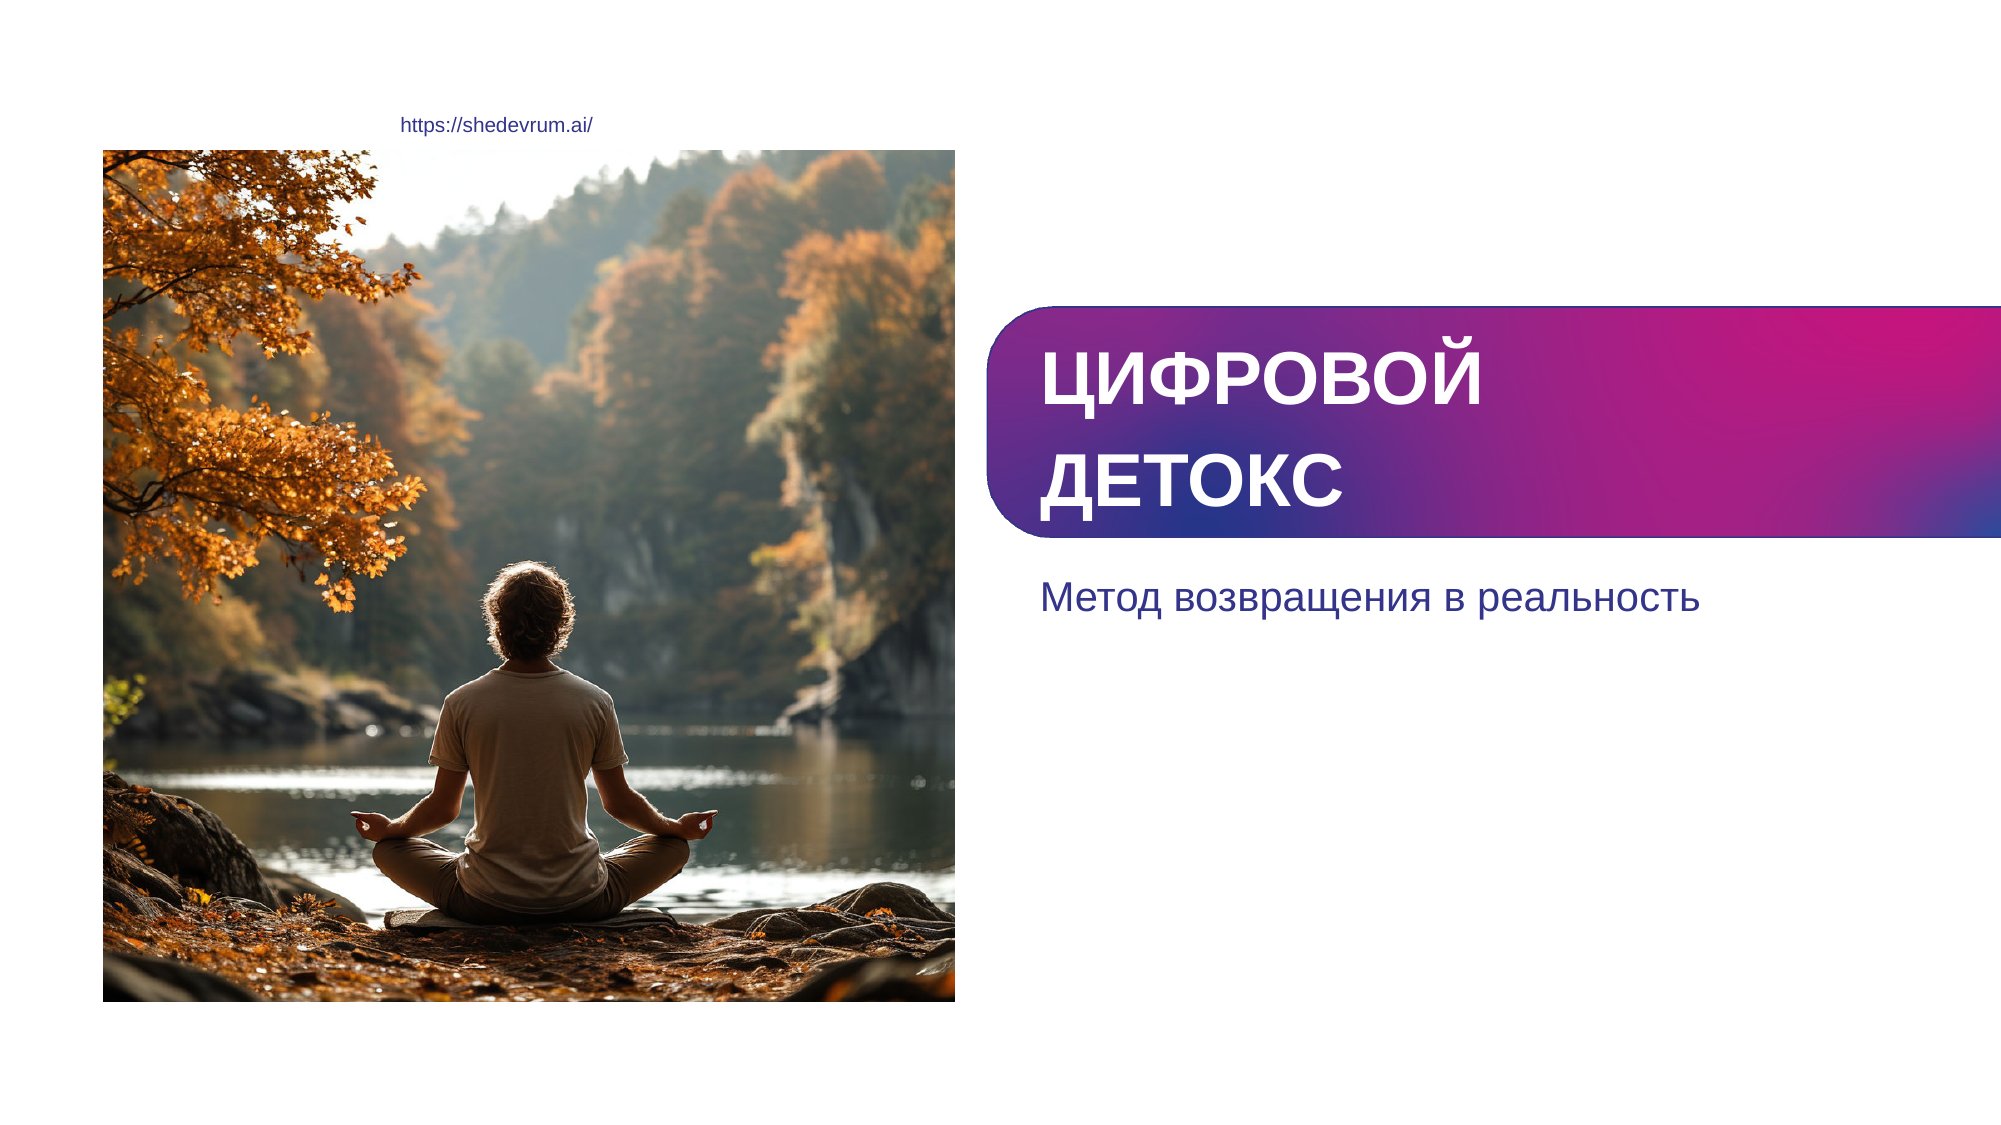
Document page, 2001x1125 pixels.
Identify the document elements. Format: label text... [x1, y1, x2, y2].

picture [986, 306, 2001, 538]
text_box https://shedevrum.ai/ [385, 100, 736, 148]
text_box Метод возвращения в реальность [968, 562, 1898, 884]
picture [103, 150, 956, 1002]
